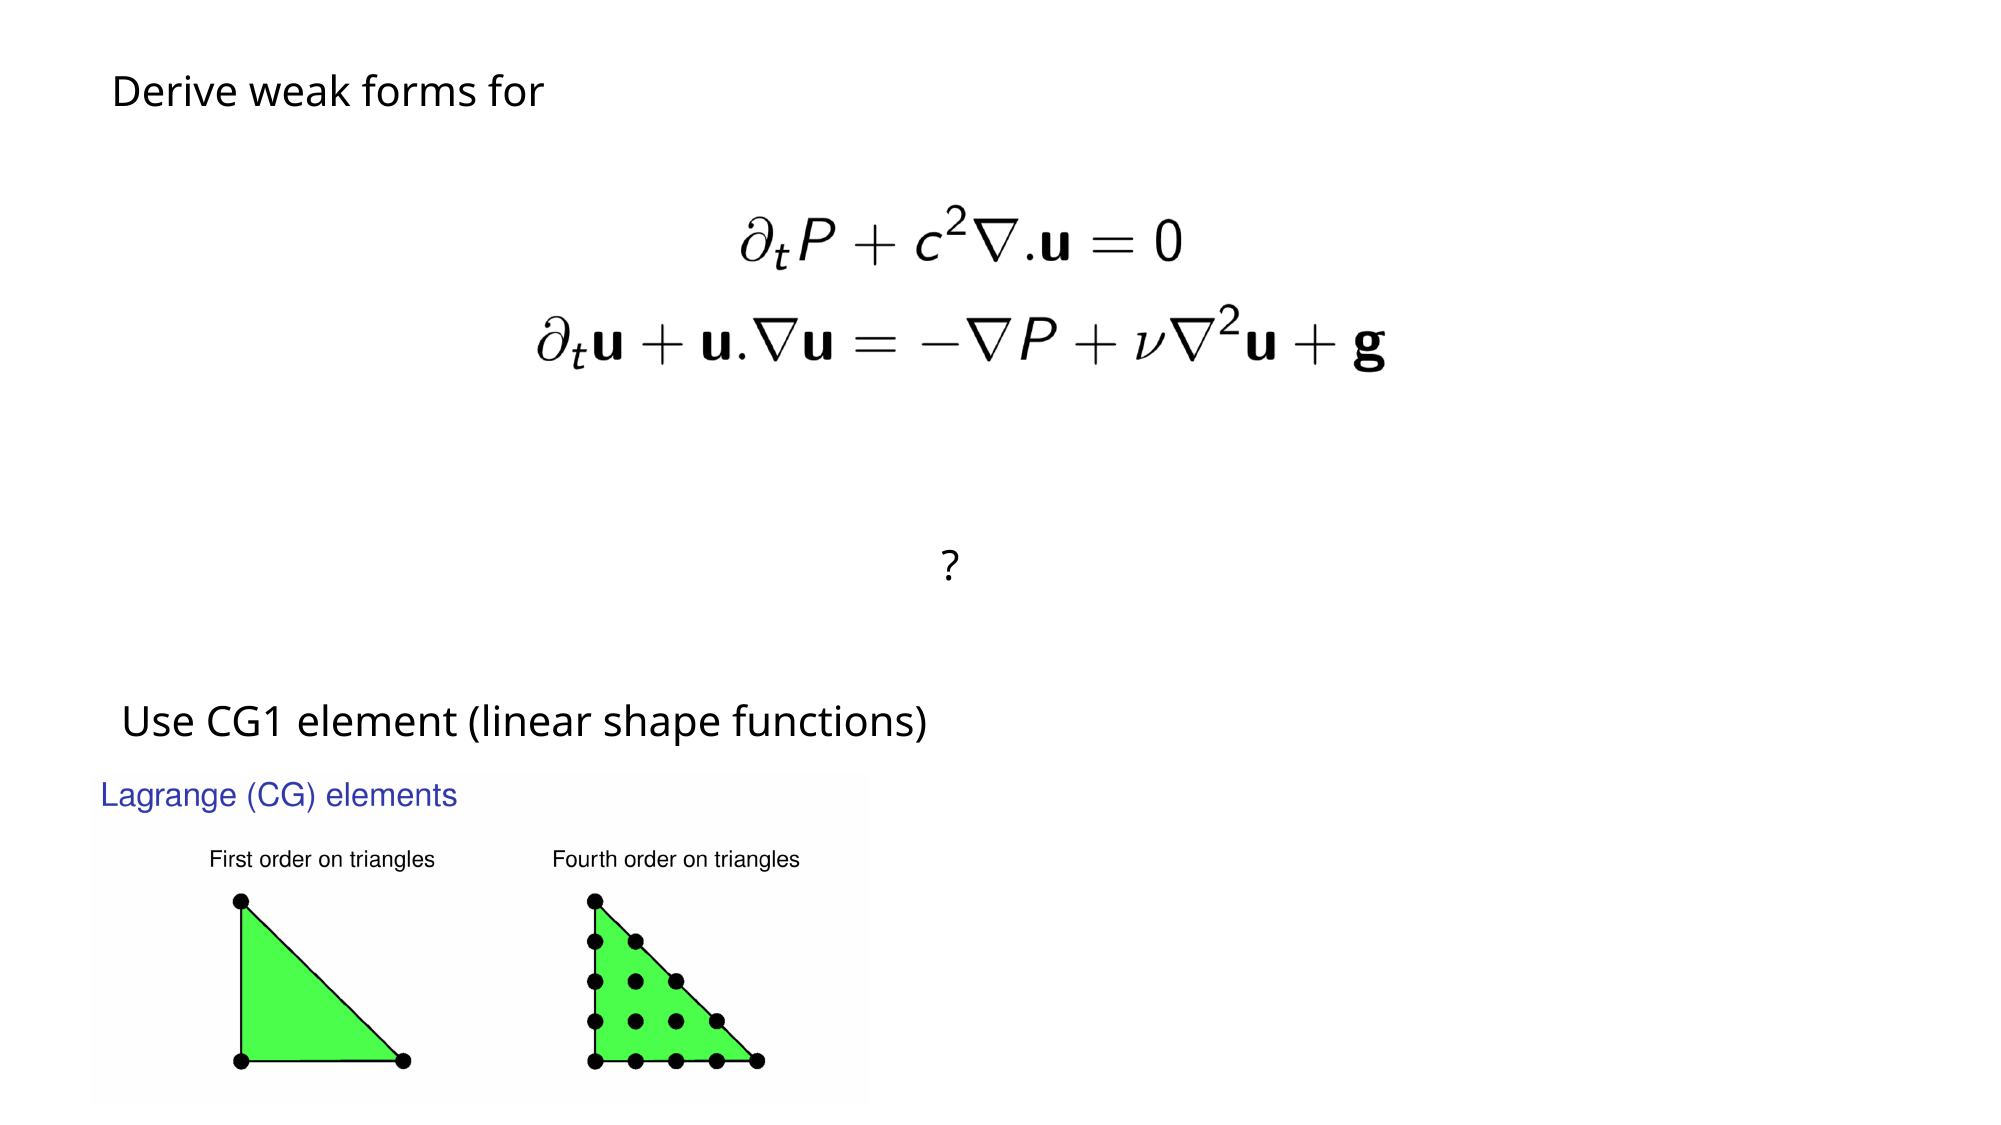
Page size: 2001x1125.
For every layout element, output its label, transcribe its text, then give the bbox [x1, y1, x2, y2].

picture [285, 141, 1630, 434]
text_box Use CG1 element (linear shape functions) [105, 686, 943, 753]
text_box ? [926, 531, 975, 597]
text_box Derive weak forms for [96, 56, 561, 123]
picture [91, 772, 869, 1106]
